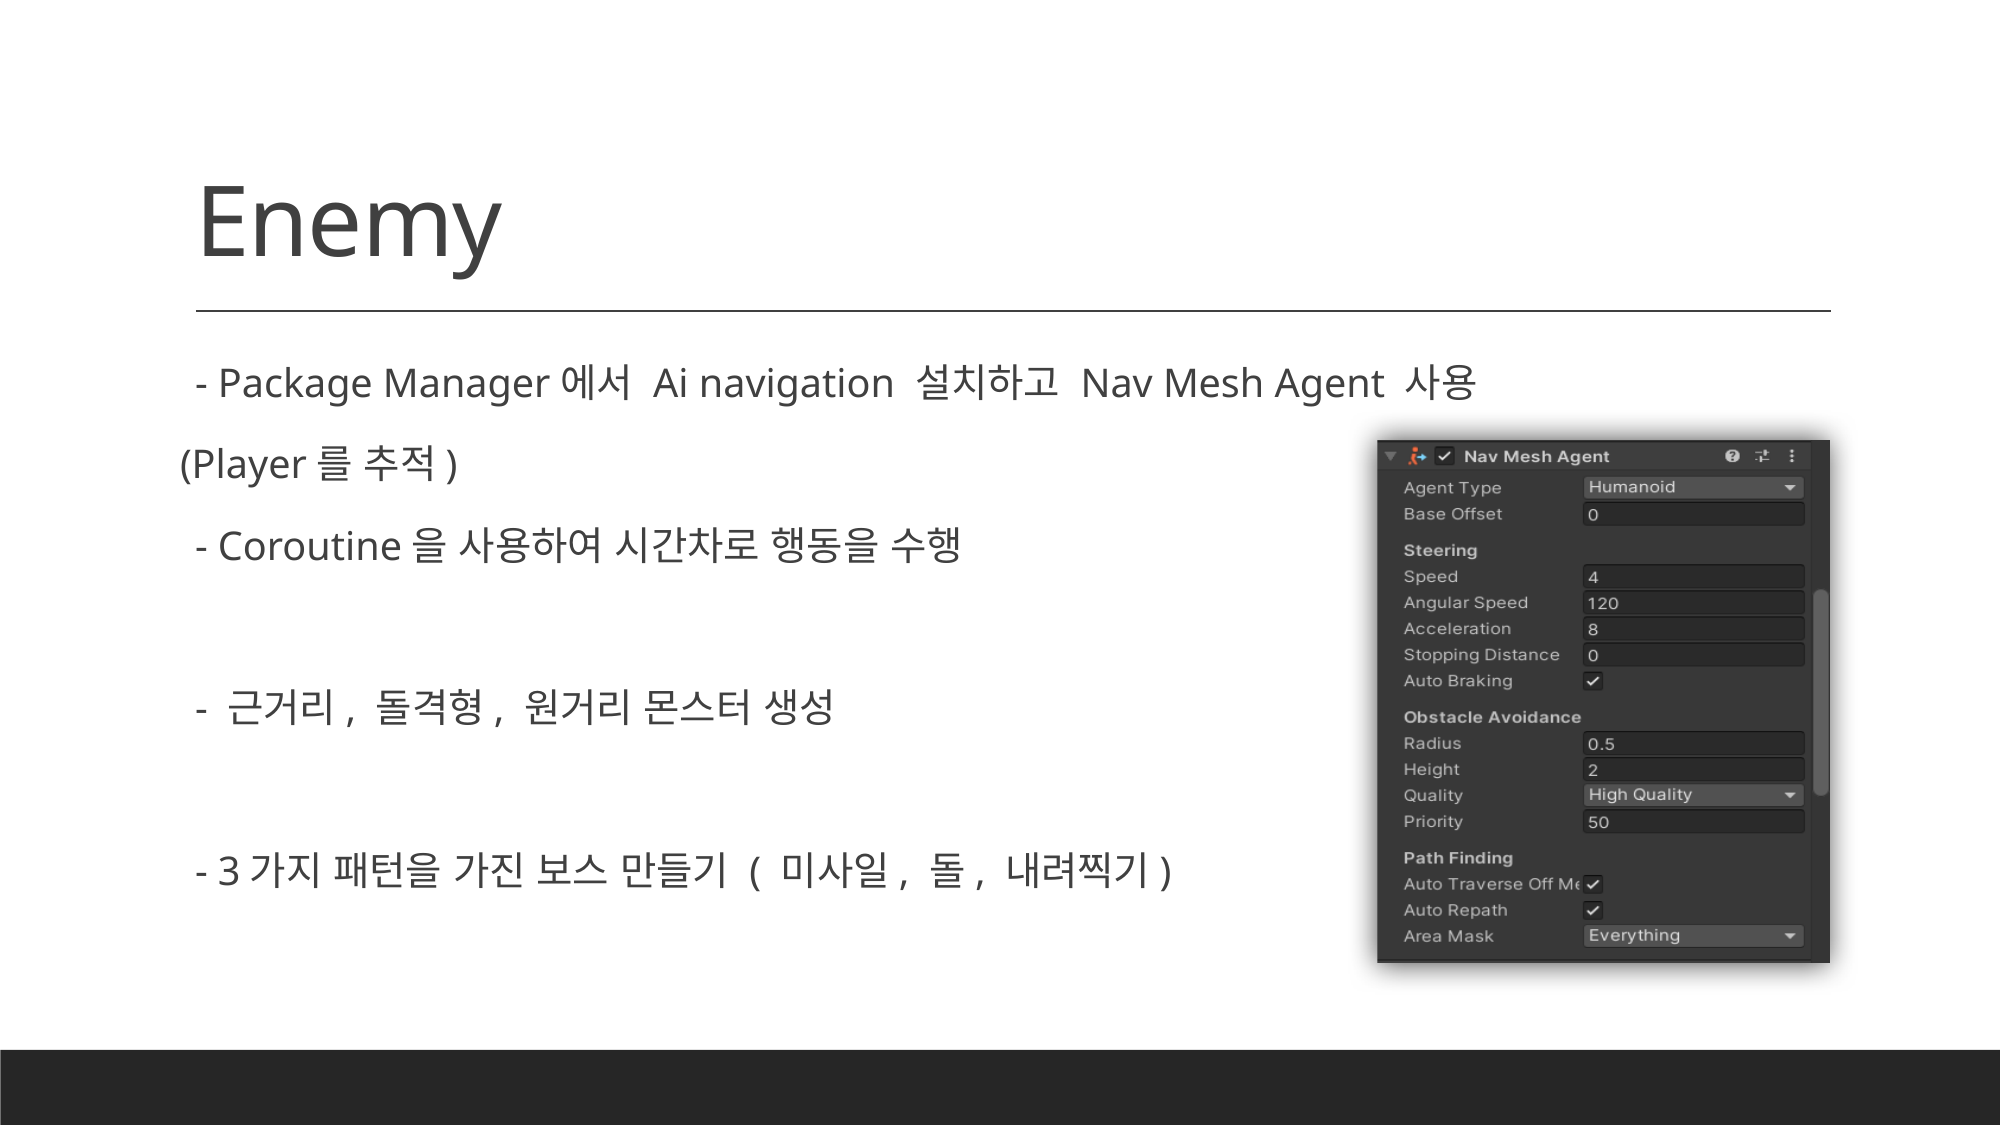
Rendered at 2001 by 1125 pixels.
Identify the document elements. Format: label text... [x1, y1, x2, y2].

list - Package Manager에서 Ai navigation 설치하고 Nav Mesh Agent 사용 (Player를 추적) - Coroutine을 사용하여 시간차로 행동을 수행 - 근거리, 돌격형, 원거리 몬스터 생성 - 3가지 패턴을 가진 보스 만들기 ( 미사일, 돌, 내려찍기) [180, 345, 1830, 963]
title Enemy [180, 47, 1830, 285]
picture [1376, 439, 1831, 964]
